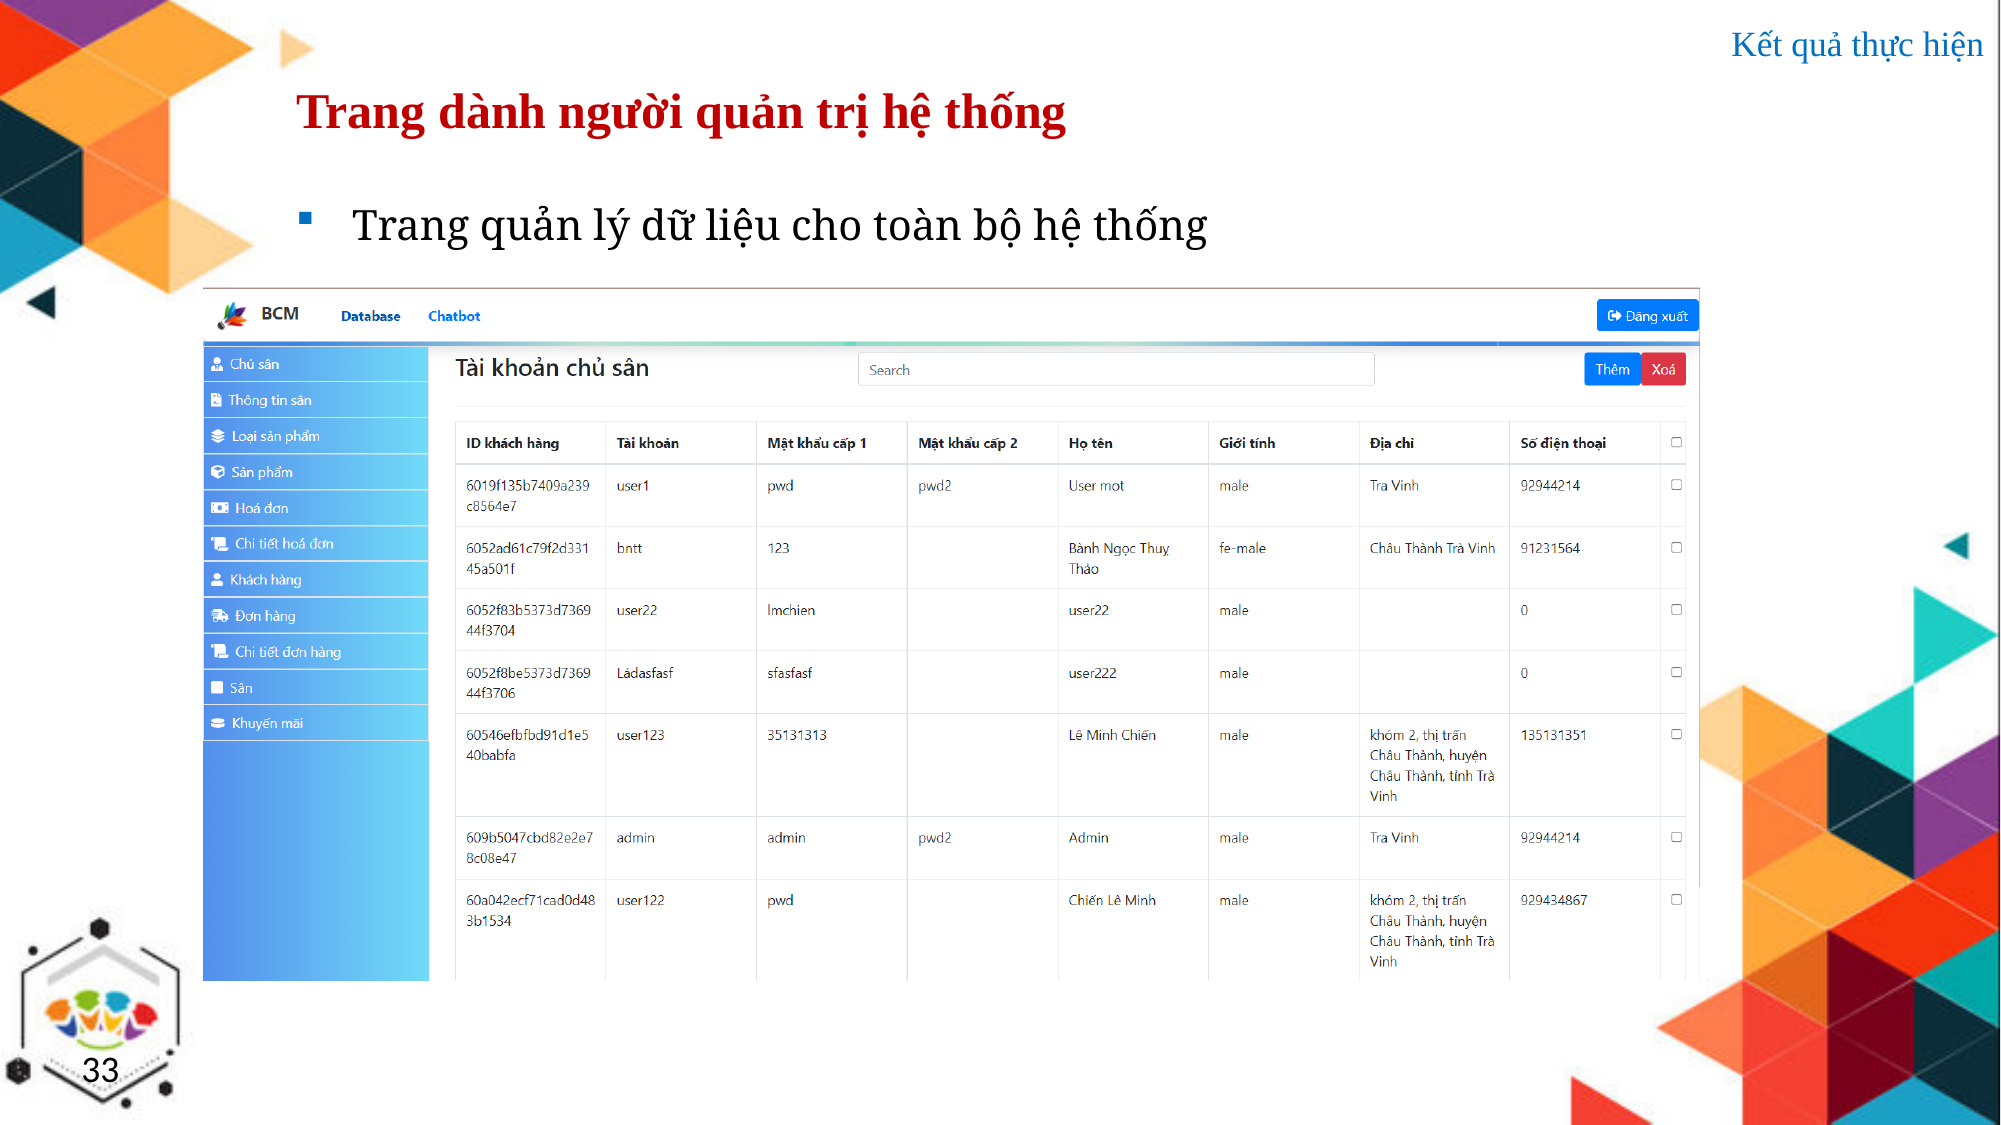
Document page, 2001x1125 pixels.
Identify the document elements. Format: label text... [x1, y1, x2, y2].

text_box Kết quả thực hiện [1695, 18, 2000, 89]
text_box Trang dành người quản trị hệ thống [281, 63, 1414, 165]
text_box 33 [66, 1037, 146, 1098]
text_box Trang quản lý dữ liệu cho toàn bộ hệ thống [280, 166, 1243, 257]
picture [0, 0, 2001, 1125]
